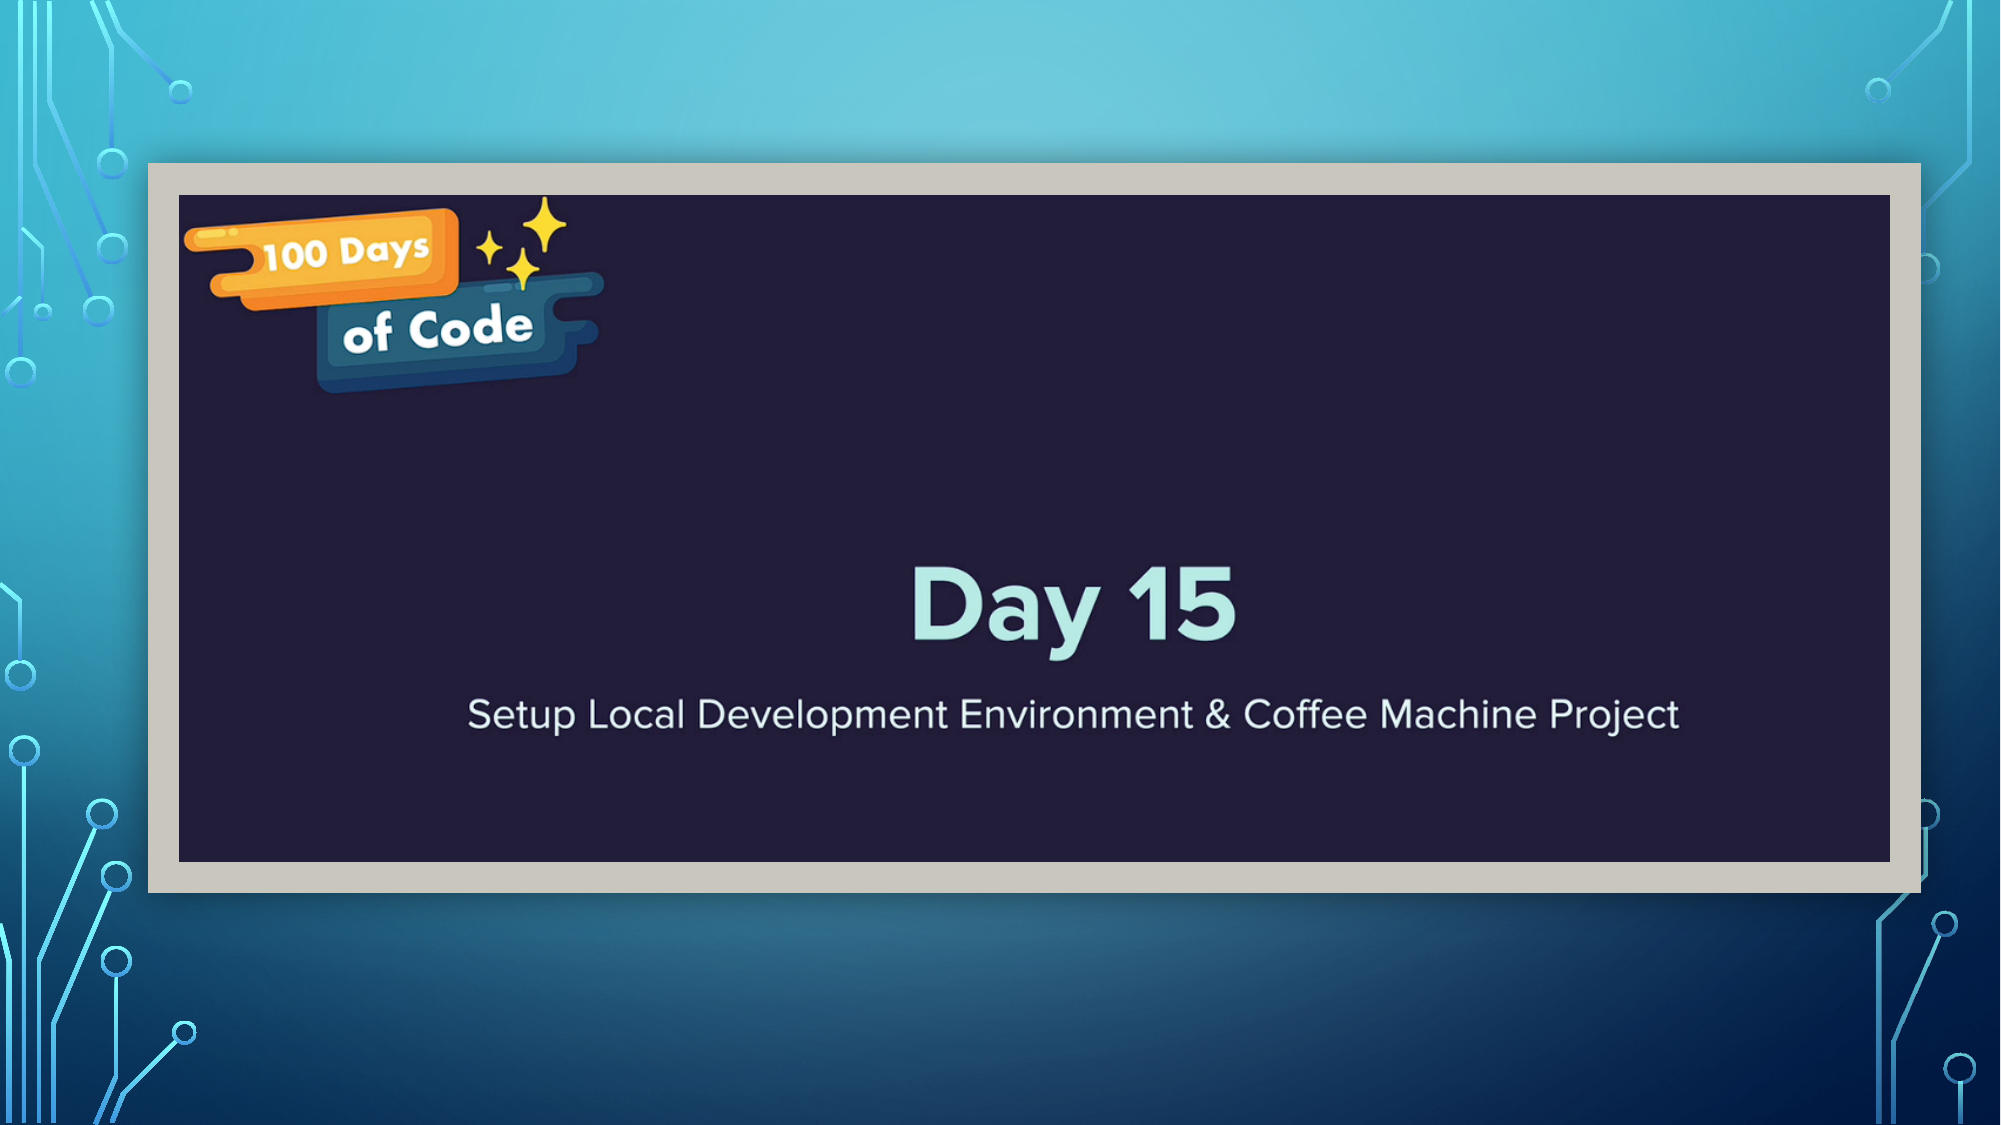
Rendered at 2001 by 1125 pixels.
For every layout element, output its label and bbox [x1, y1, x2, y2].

picture [178, 194, 1890, 863]
